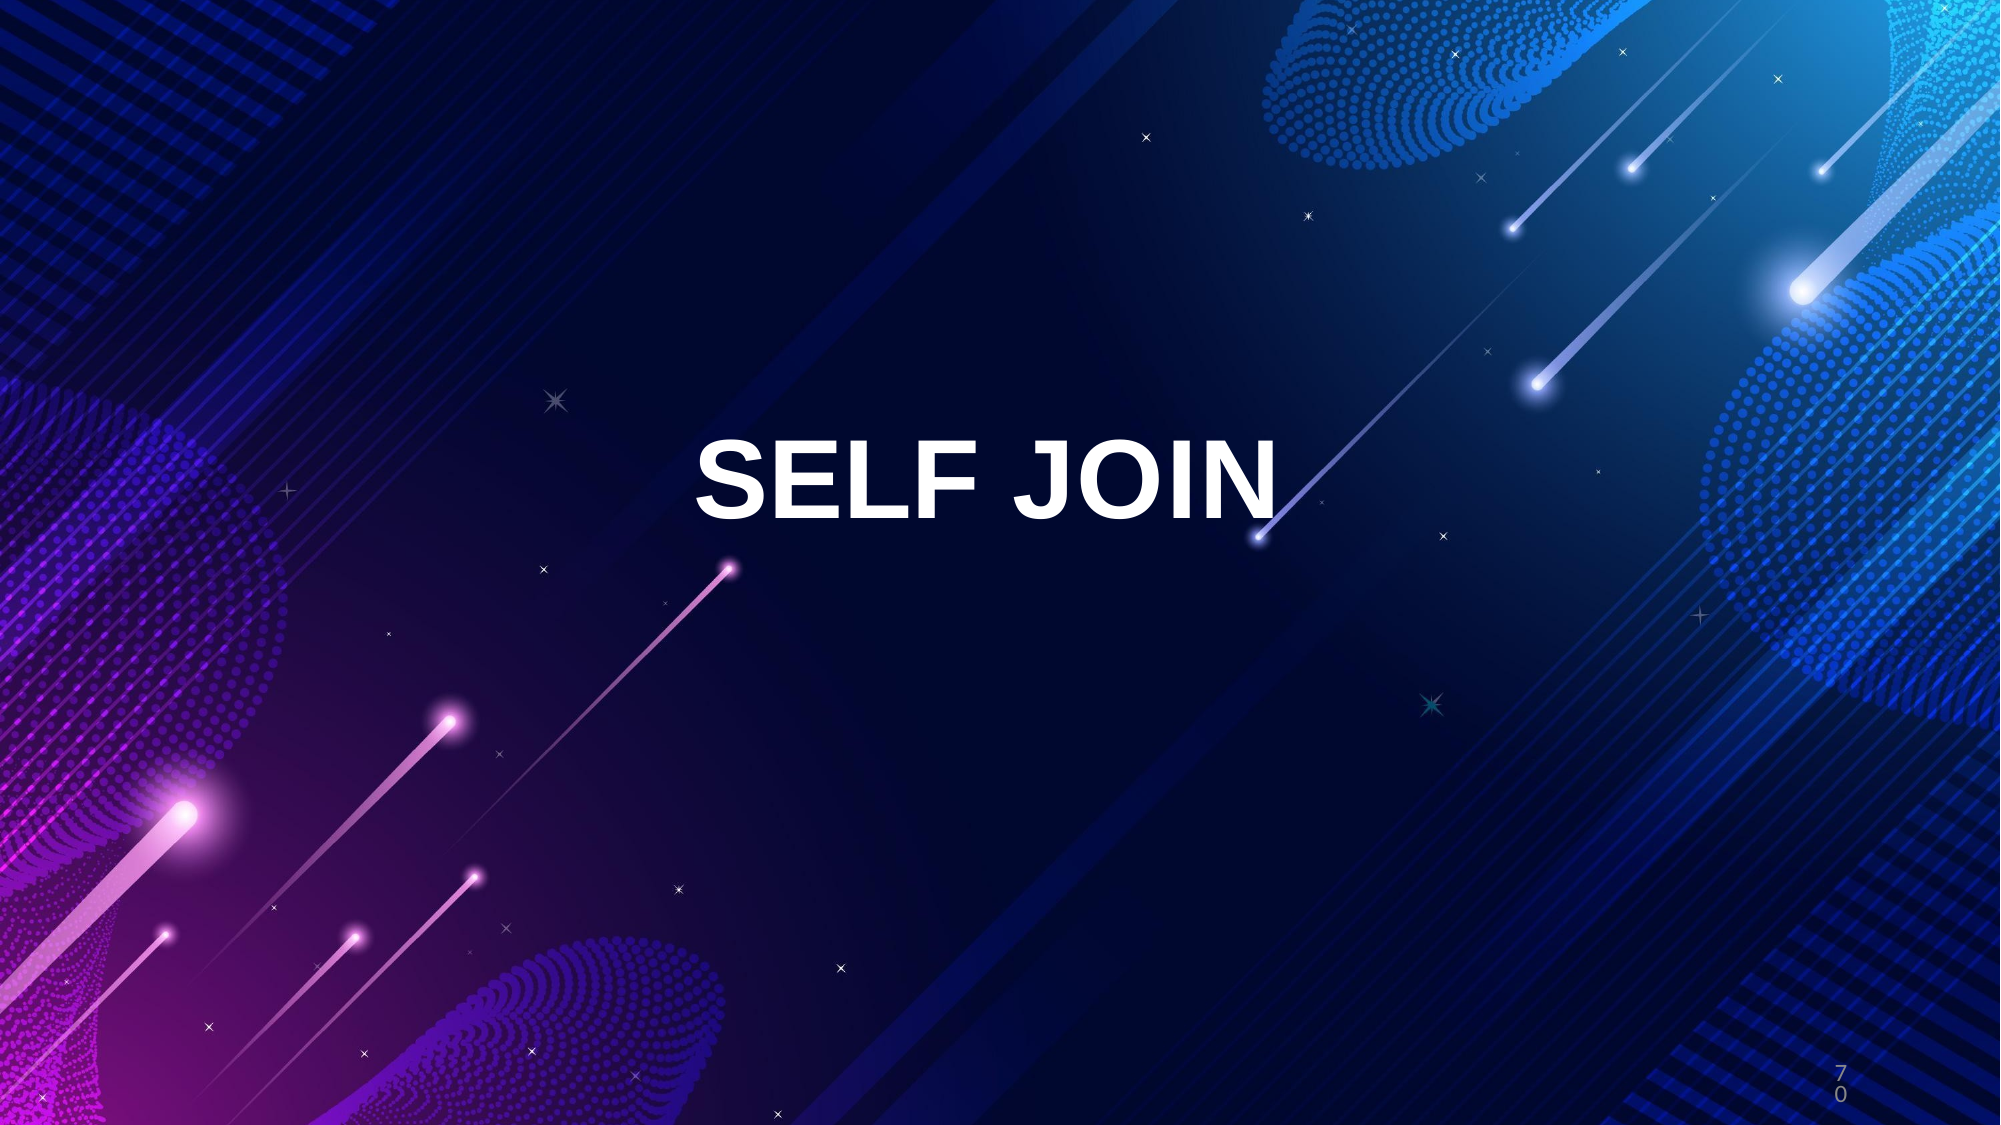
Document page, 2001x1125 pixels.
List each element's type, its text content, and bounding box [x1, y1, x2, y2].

slide_number 70 [1802, 1060, 1856, 1090]
title SELF JOIN [139, 299, 1837, 595]
picture [0, 0, 2000, 1125]
